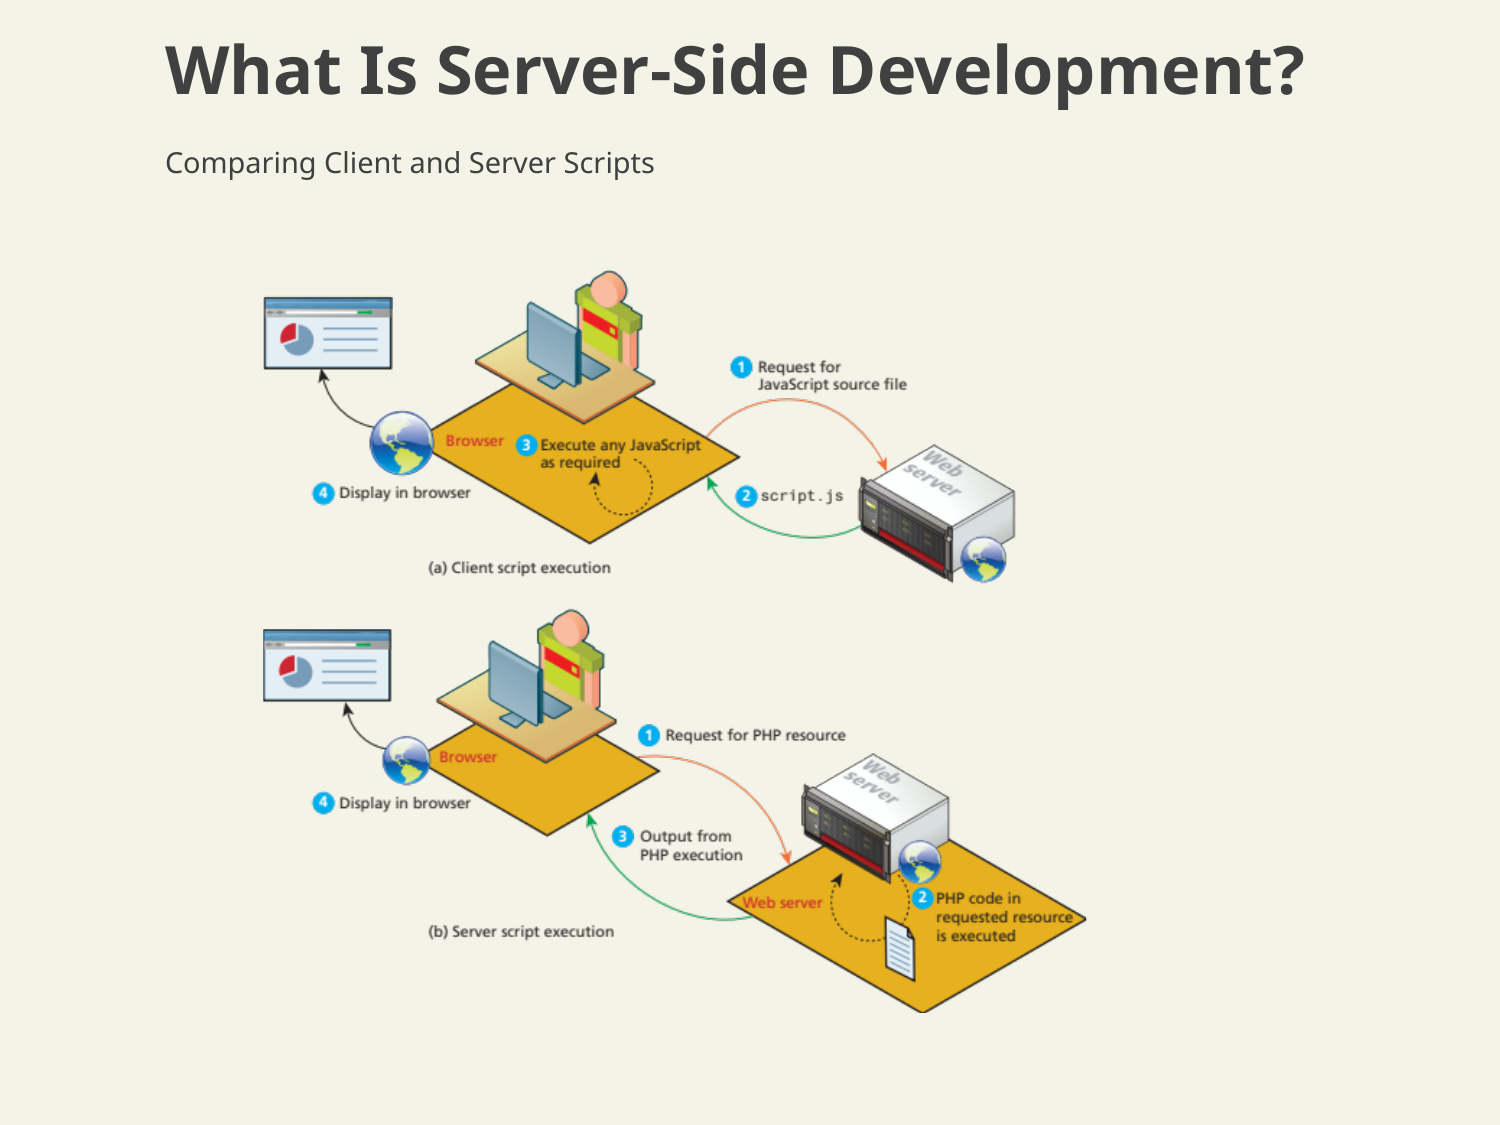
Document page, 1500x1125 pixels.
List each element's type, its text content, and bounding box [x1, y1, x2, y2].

title What Is Server-Side Development? [150, 20, 1425, 188]
list Comparing Client and Server Scripts [150, 137, 1200, 188]
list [149, 269, 1201, 1013]
